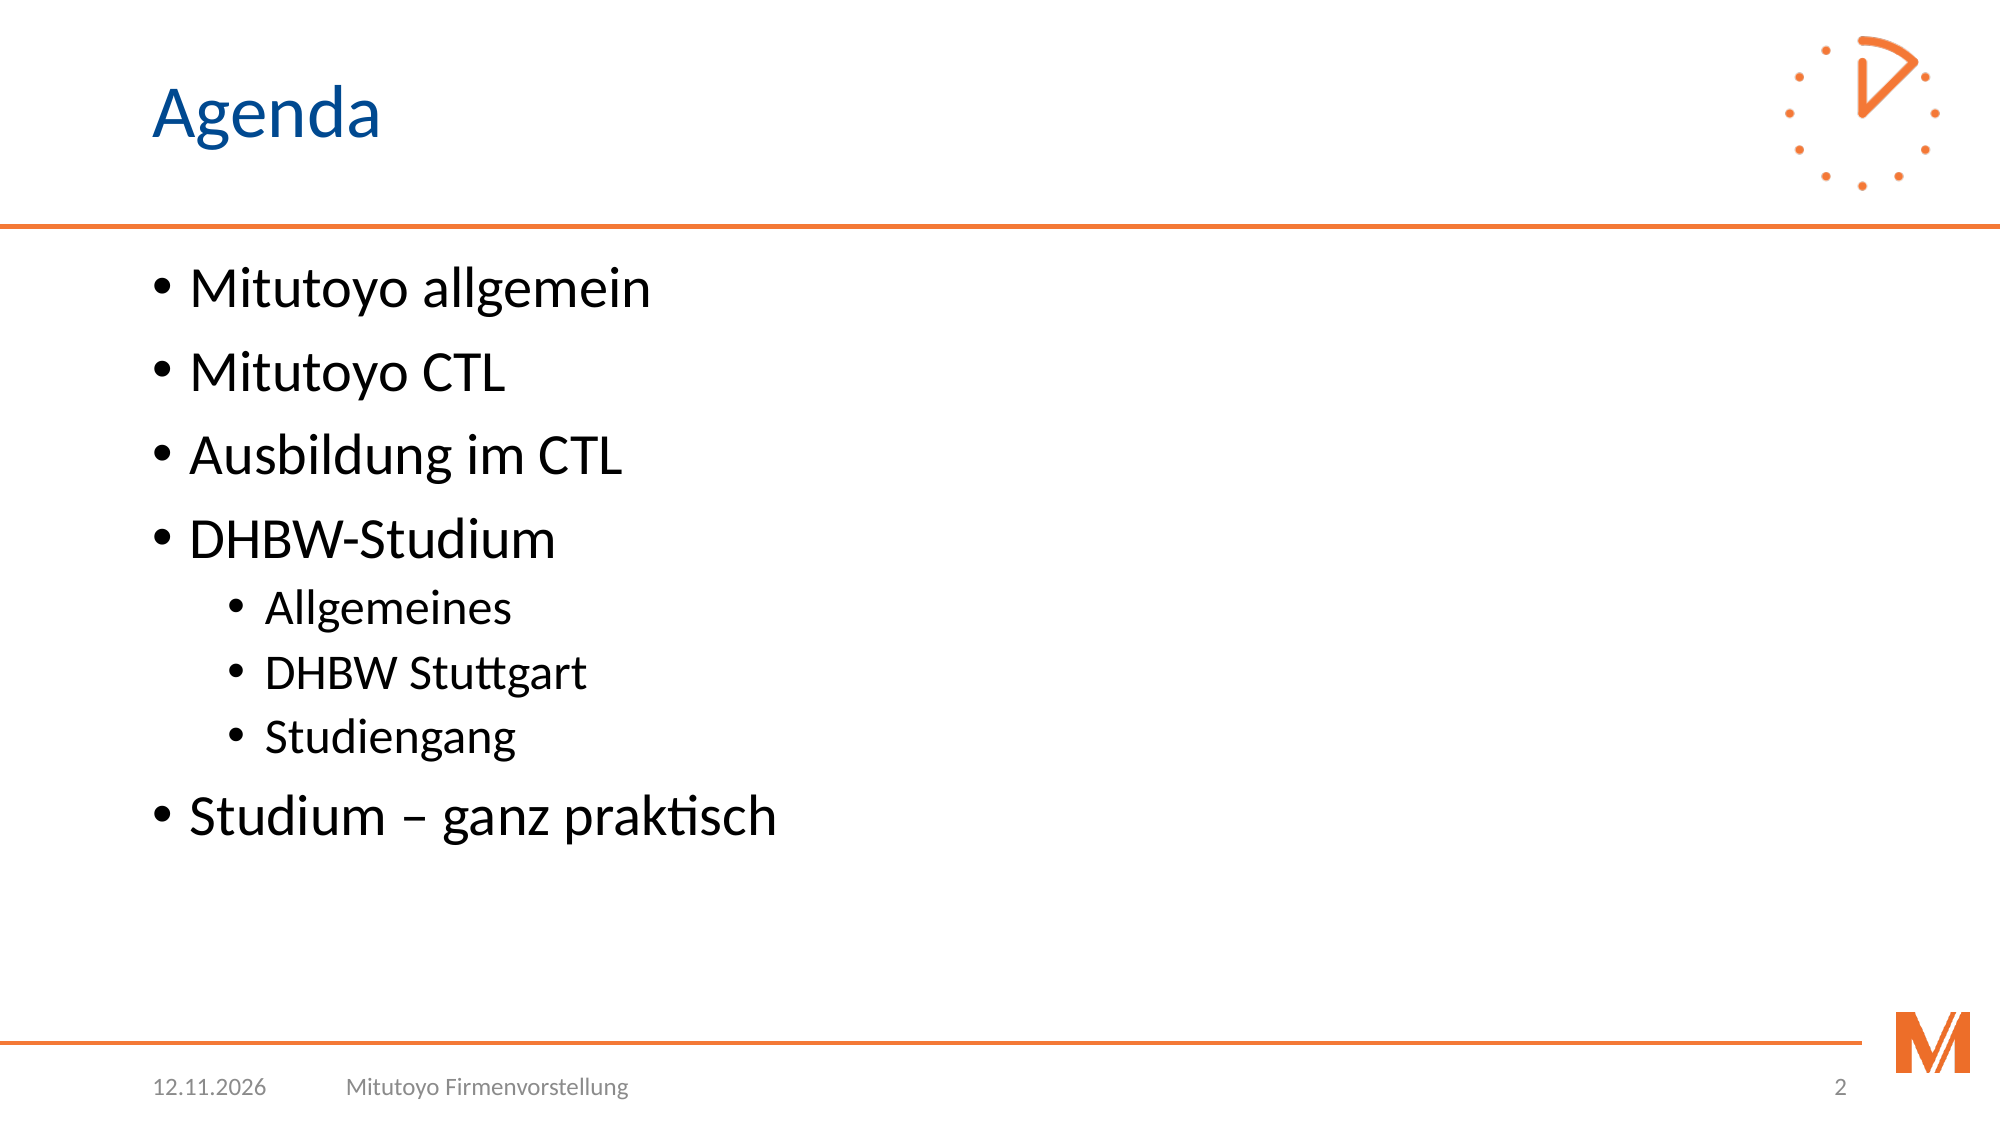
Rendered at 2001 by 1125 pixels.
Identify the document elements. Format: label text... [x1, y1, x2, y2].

picture [1896, 1012, 1970, 1073]
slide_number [137, 1055, 313, 1116]
list Mitutoyo allgemein Mitutoyo CTL Ausbildung im CTL DHBW-Studium Allgemeines DHBW Stuttgart Studiengang Studium – ganz praktisch [137, 249, 1863, 1012]
title Agenda [137, 24, 1863, 203]
slide_number 2 [1743, 1055, 1863, 1116]
footer Mitutoyo Firmenvorstellung [330, 1055, 1721, 1116]
picture [1863, 28, 1948, 199]
